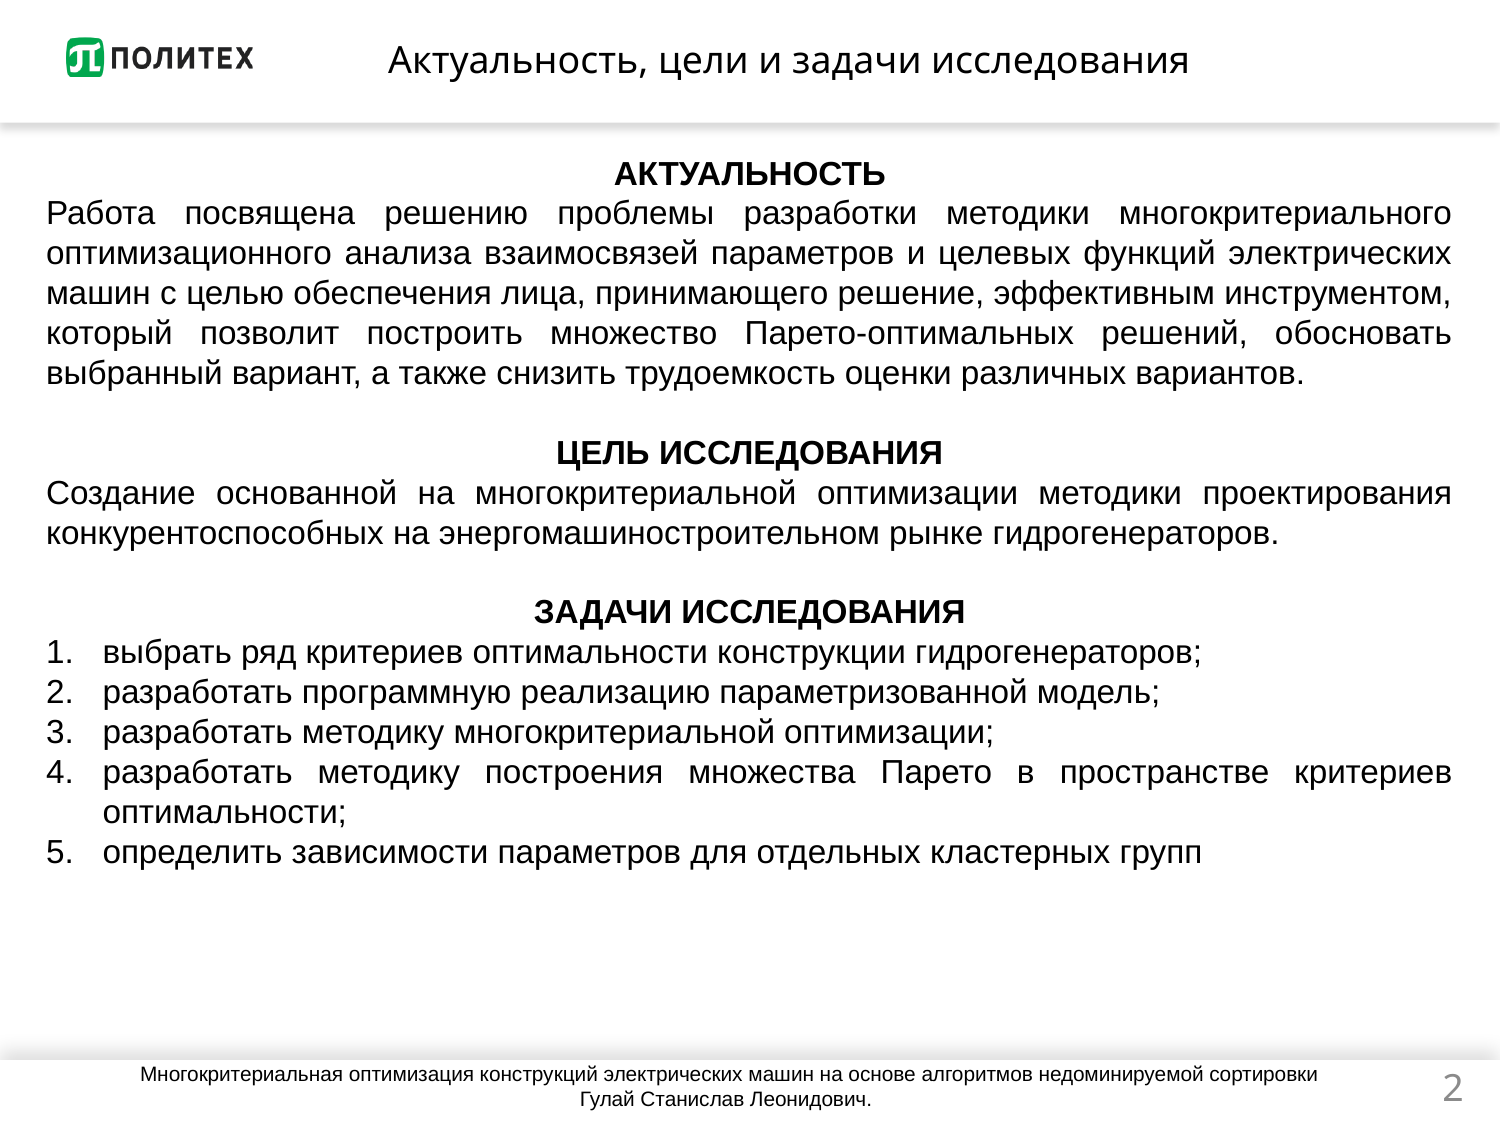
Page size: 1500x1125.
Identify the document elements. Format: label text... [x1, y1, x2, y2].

title Актуальность, цели и задачи исследования [153, 14, 1426, 110]
text_box Многокритериальная оптимизация конструкций электрических машин на основе алгоритмов недоминируемой сортировки Гулай Станислав Леонидович. [61, 1074, 1397, 1125]
slide_number 2 [1417, 1069, 1490, 1125]
text_box Актуальность Работа посвящена решению проблемы разработки методики многокритериального оптимизационного анализа взаимосвязей параметров и целевых функций электрических машин с целью обеспечения лица, принимающего решение, эффективным инструментом, который позволит построить множество Парето-оптимальных решений, обосновать выбранный вариант, а также снизить трудоемкость оценки различных вариантов. Цель исследования Создание основанной на многокритериальной оптимизации методики проектирования конкурентоспособных на энергомашиностроительном рынке гидрогенераторов. Задачи исследования выбрать ряд критериев оптимальности конструкции гидрогенераторов; разработать программную реализацию параметризованной модель; разработать методику многокритериальной оптимизации; разработать методику построения множества Парето в пространстве критериев оптимальности; определить зависимости параметров для отдельных кластерных групп [31, 144, 1469, 878]
